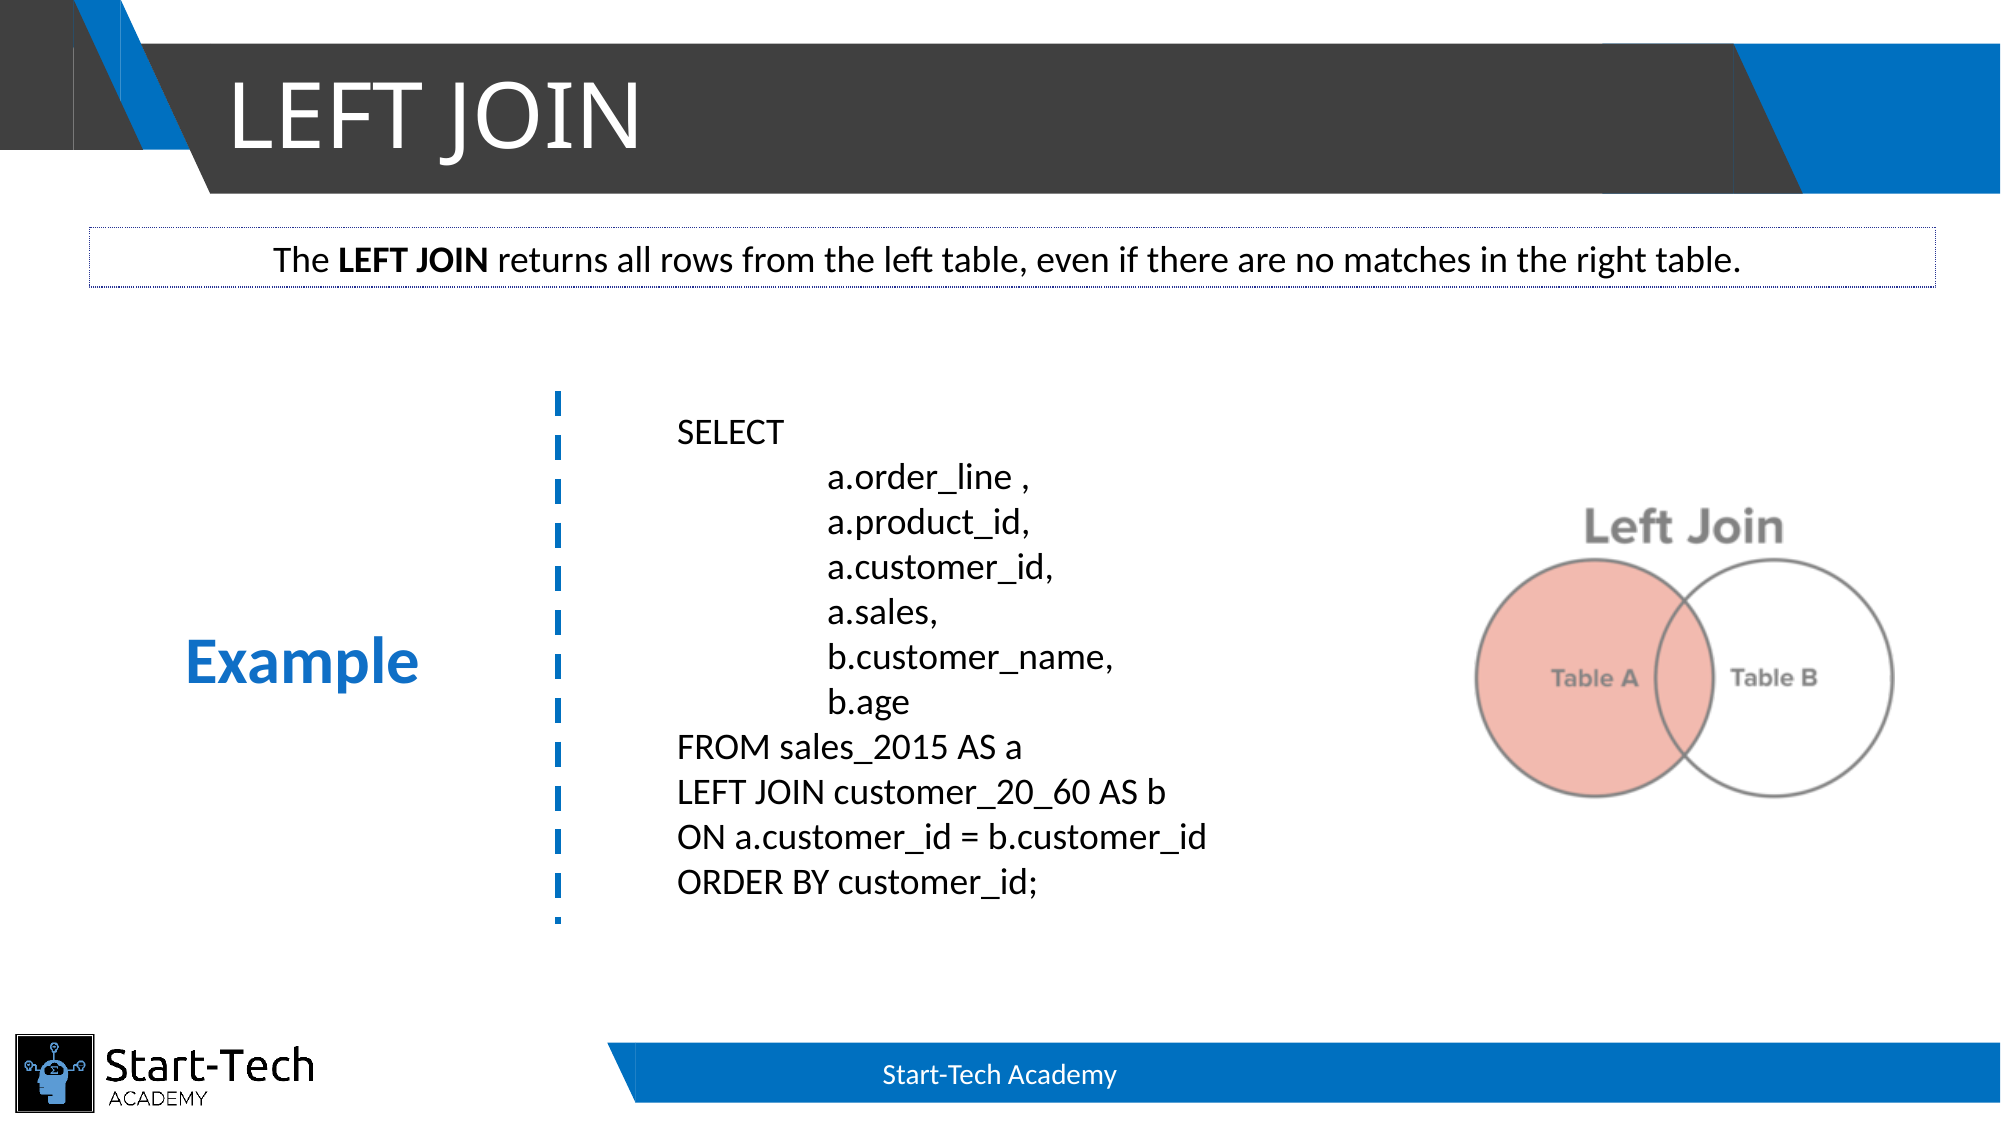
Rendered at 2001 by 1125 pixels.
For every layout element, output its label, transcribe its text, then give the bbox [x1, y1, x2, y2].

text_box The LEFT JOIN returns all rows from the left table, even if there are no matches in the right table. [89, 227, 1936, 288]
footer Start-Tech Academy [662, 1042, 1338, 1103]
picture [1450, 475, 1920, 840]
title LEFT JOIN [211, 9, 1734, 227]
picture [5, 1023, 333, 1123]
text_box Example [47, 609, 557, 705]
text_box SELECT a.order_line , a.product_id, a.customer_id, a.sales, b.customer_name, b.age FROM sales_2015 AS a LEFT JOIN customer_20_60 AS b ON a.customer_id = b.customer_id ORDER BY customer_id; [662, 399, 1902, 910]
